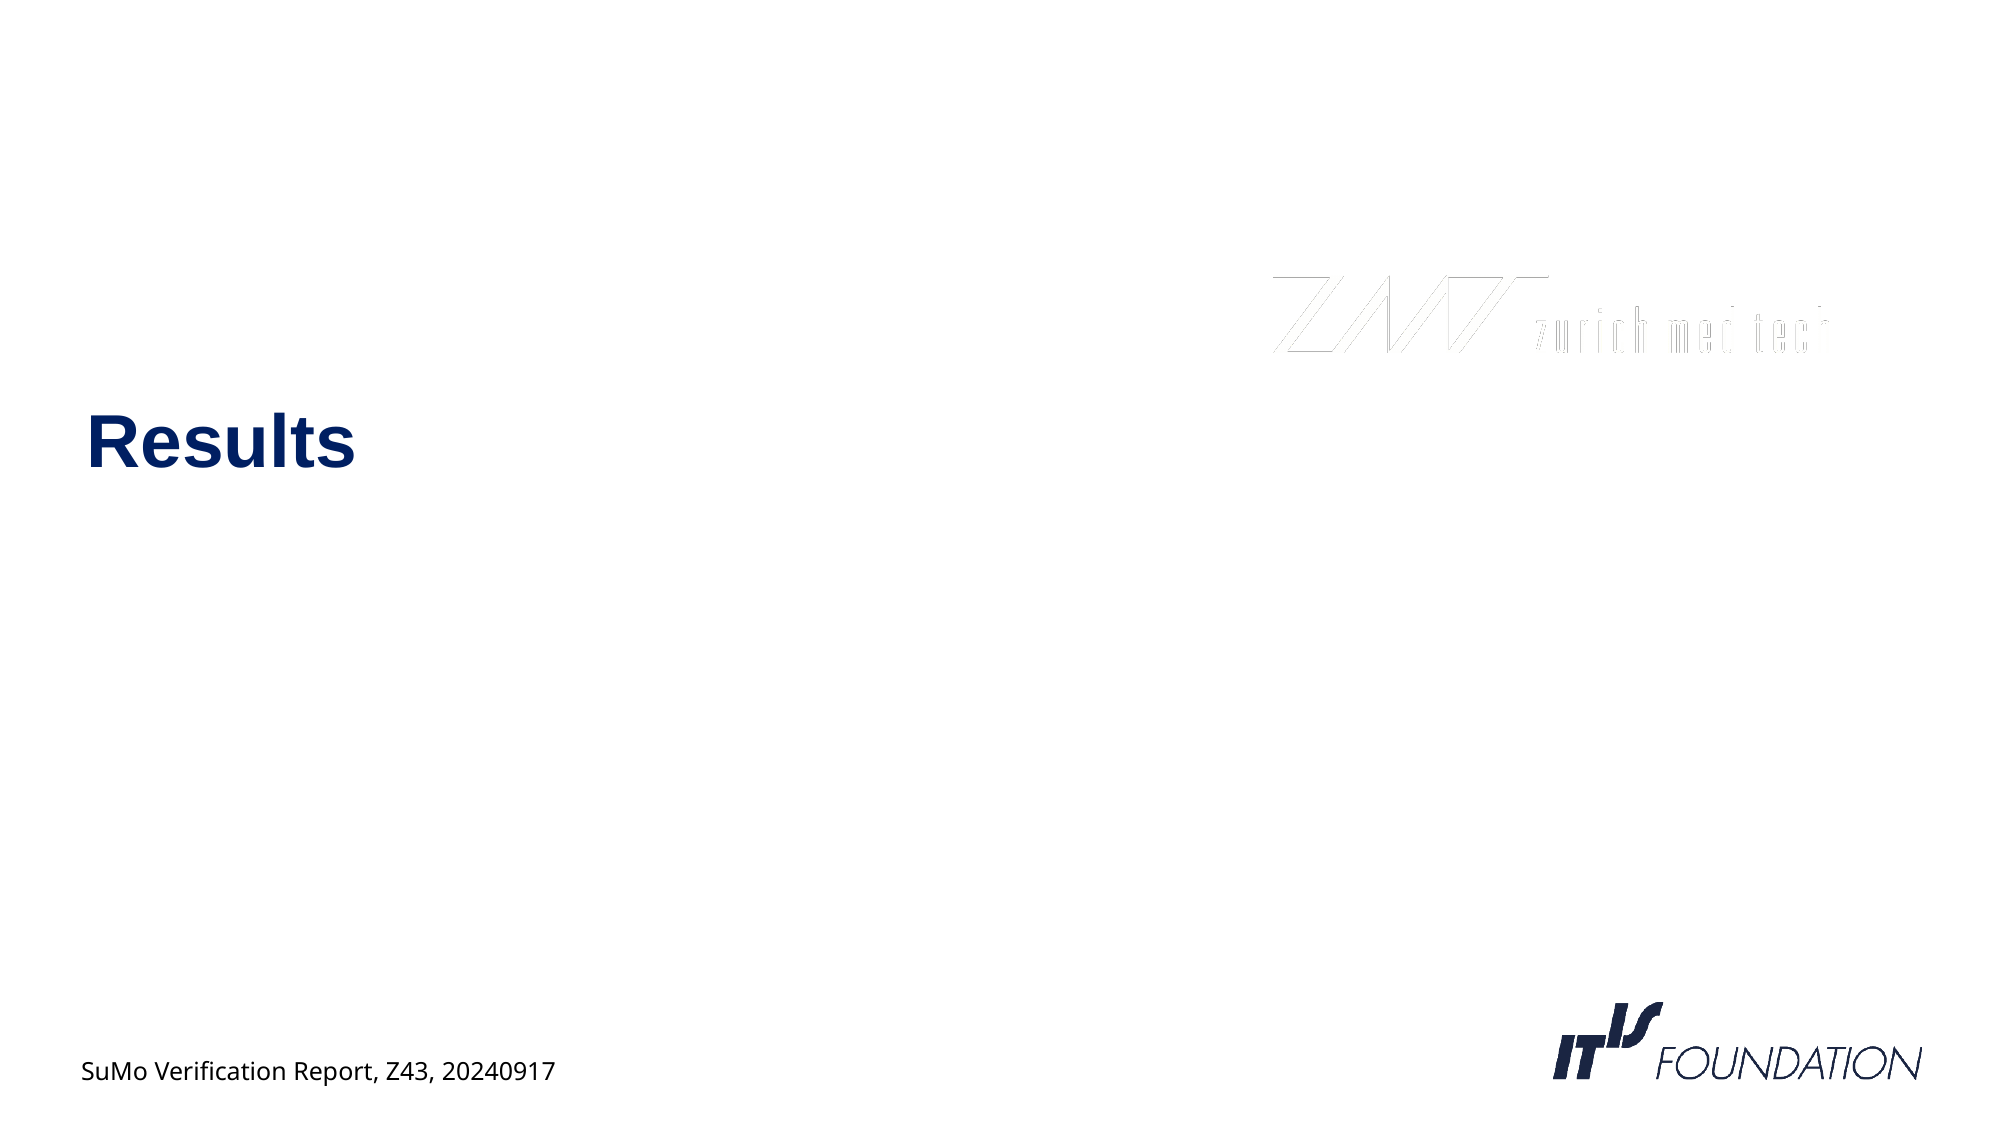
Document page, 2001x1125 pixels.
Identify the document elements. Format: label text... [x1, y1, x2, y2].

picture [1273, 275, 1829, 354]
picture [1553, 1002, 1922, 1080]
title Results [77, 253, 1921, 494]
footer SuMo Verification Report, Z43, 20240917 [80, 1054, 958, 1087]
